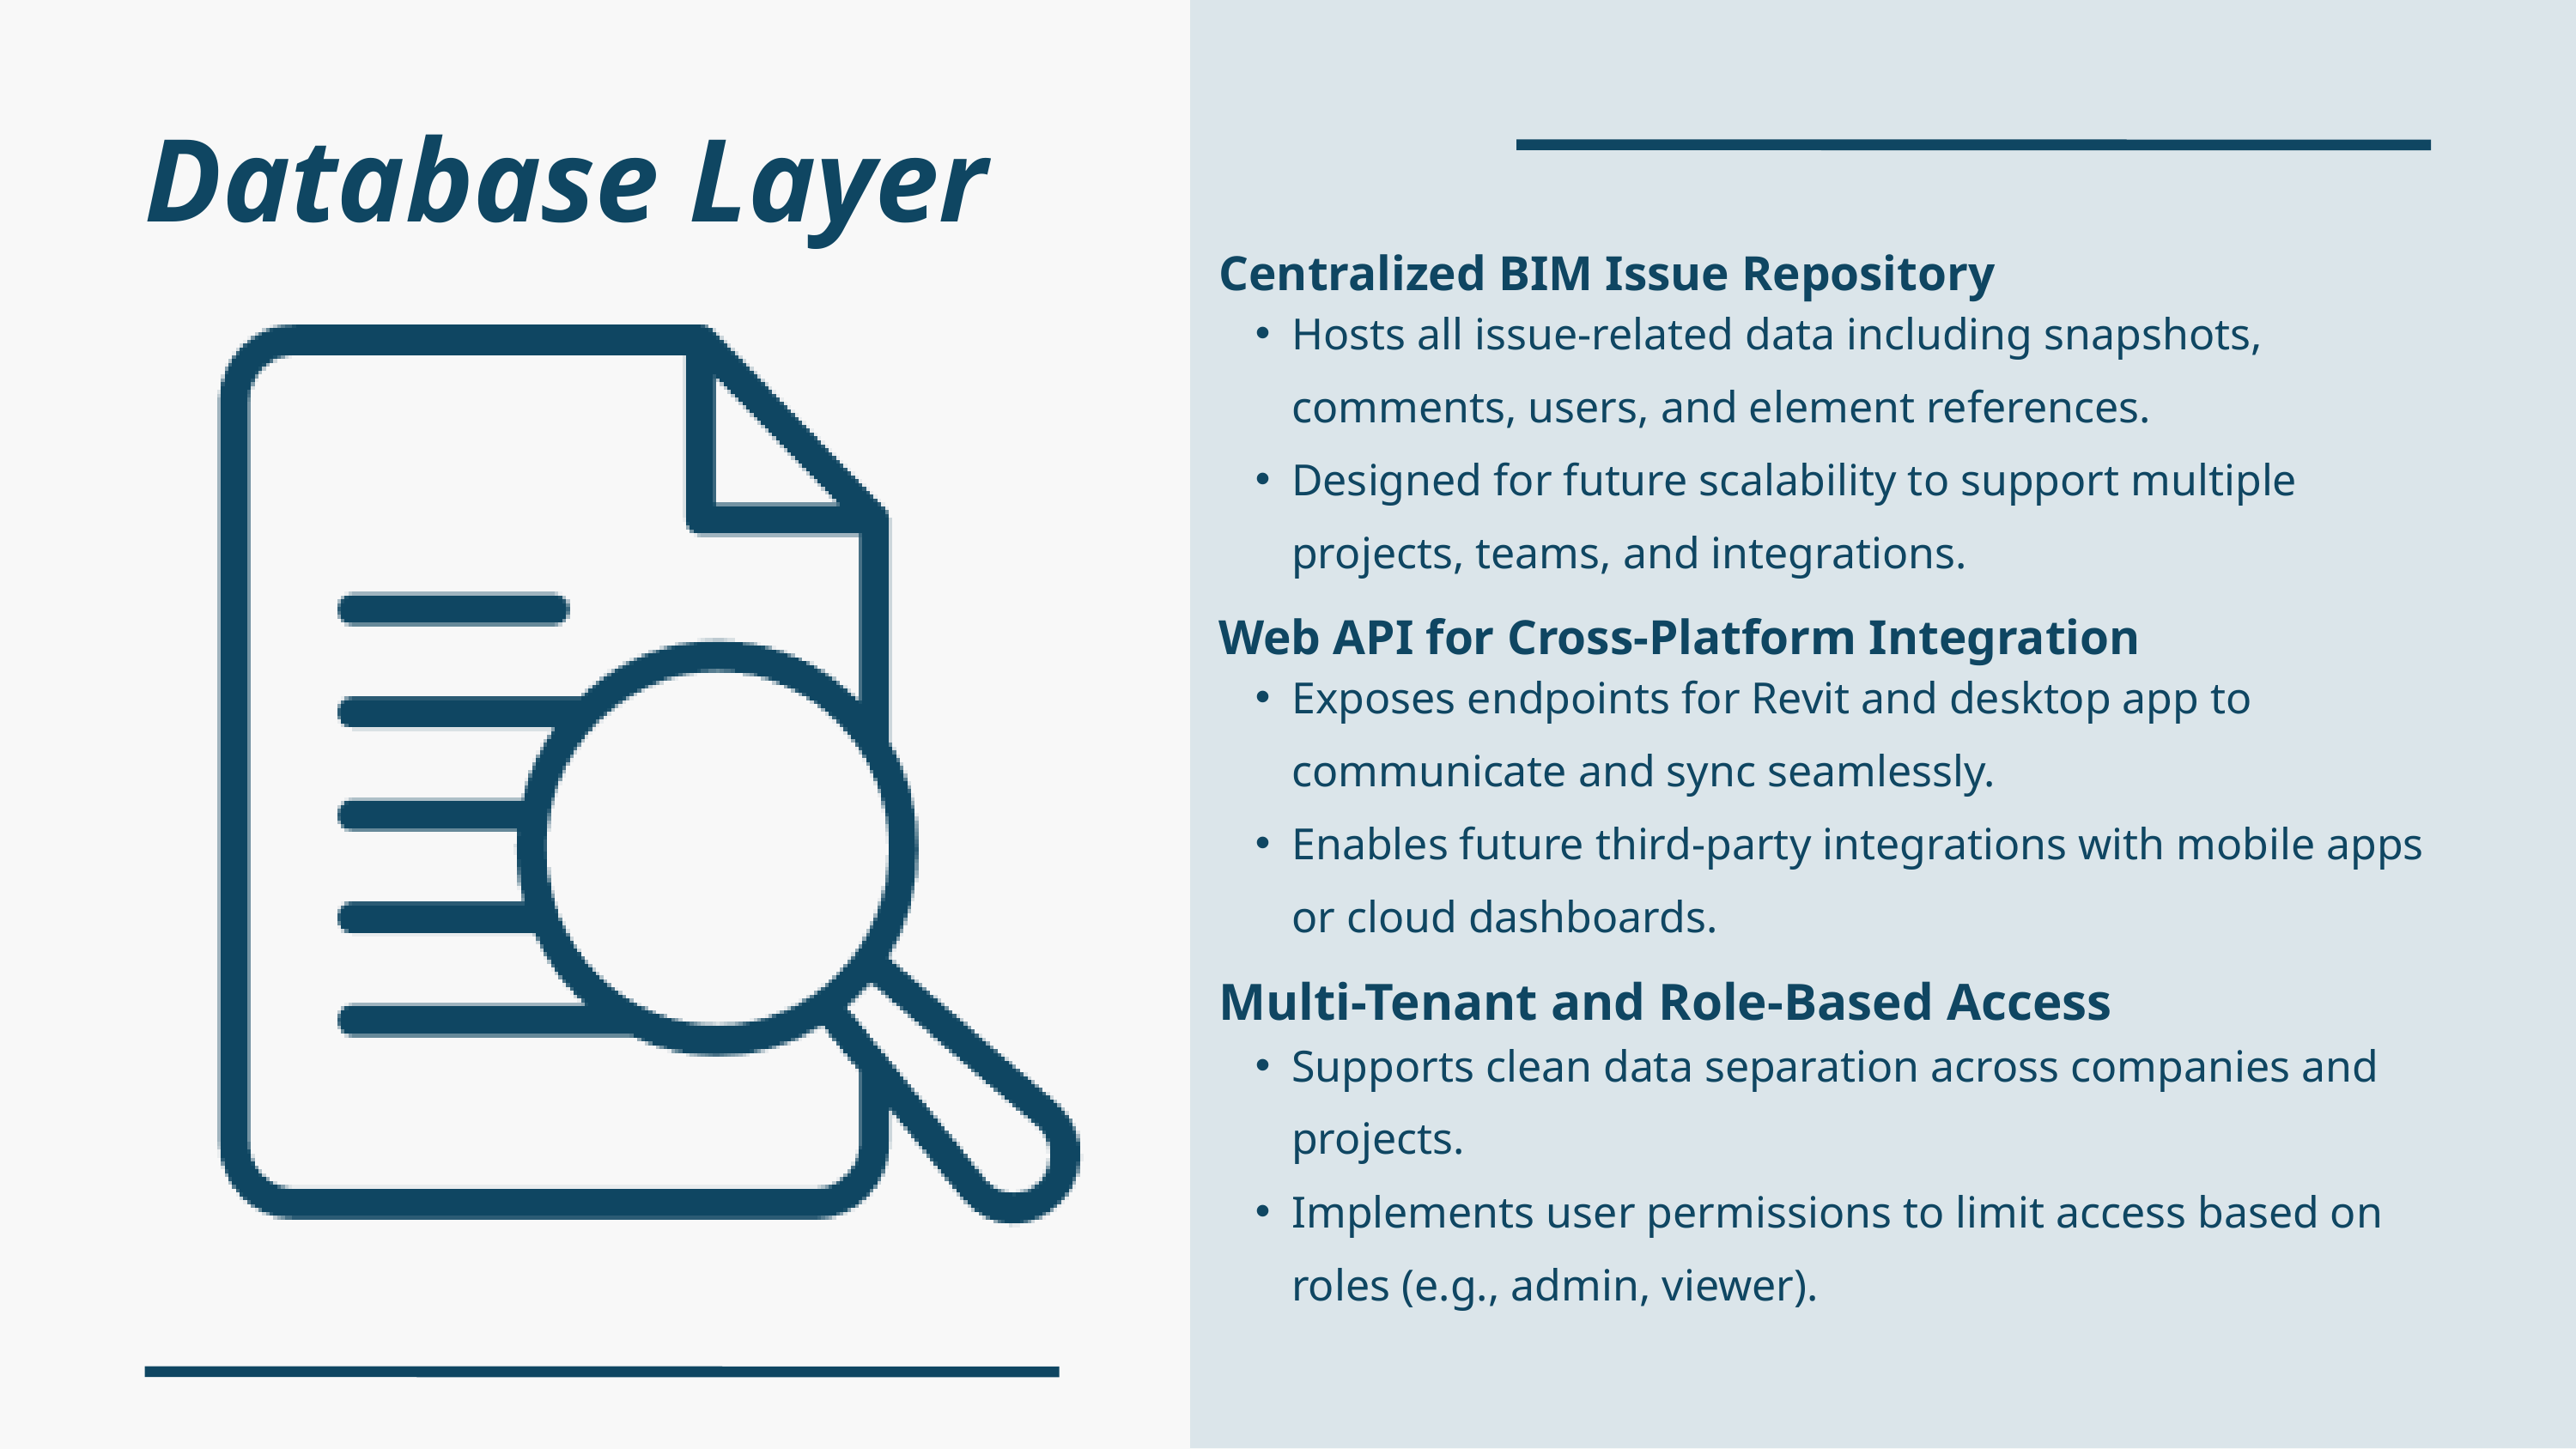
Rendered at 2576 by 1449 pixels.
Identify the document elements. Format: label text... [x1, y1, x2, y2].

text_box [214, 324, 1129, 1270]
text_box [1189, 0, 2576, 1449]
text_box Database Layer [144, 84, 1185, 246]
